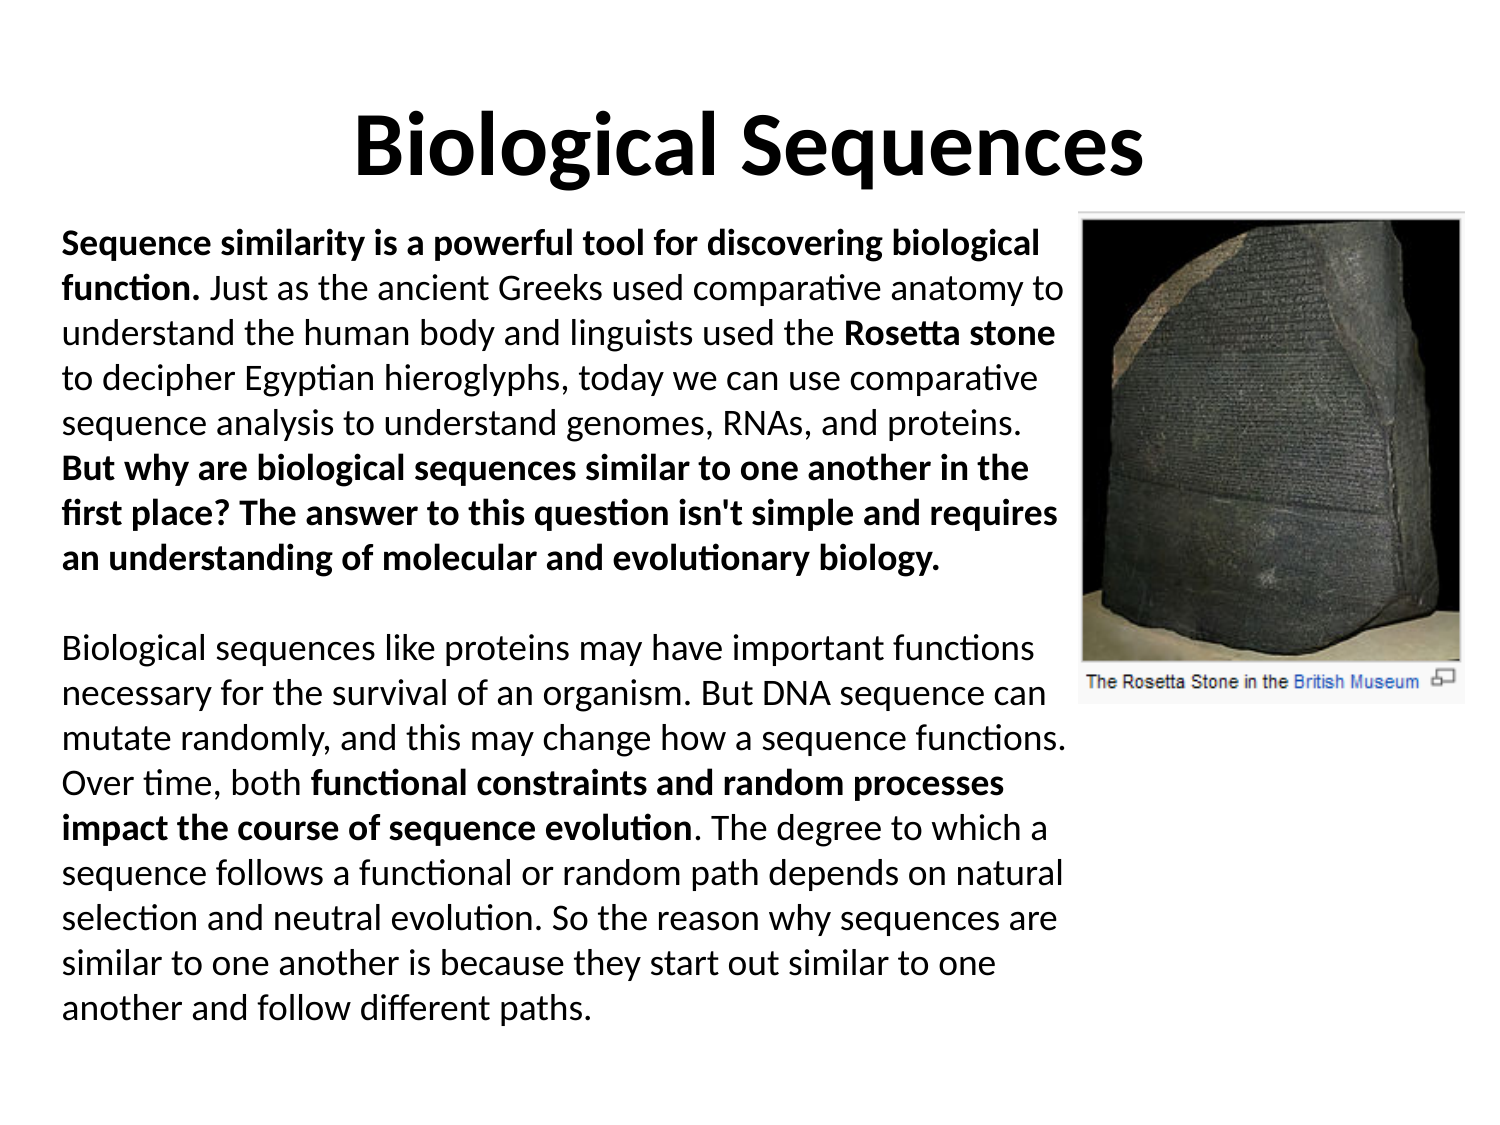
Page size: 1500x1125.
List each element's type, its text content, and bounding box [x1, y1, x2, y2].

picture [1077, 210, 1465, 704]
title Biological Sequences [75, 45, 1425, 210]
text_box Sequence similarity is a powerful tool for discovering biological function. Just as the ancient Greeks used comparative anatomy to understand the human body and linguists used the Rosetta stone to decipher Egyptian hieroglyphs, today we can use comparative sequence analysis to understand genomes, RNAs, and proteins. But why are biological sequences similar to one another in the first place? The answer to this question isn't simple and requires an understanding of molecular and evolutionary biology. Biological sequences like proteins may have important functions necessary for the survival of an organism. But DNA sequence can mutate randomly, and this may change how a sequence functions. Over time, both functional constraints and random processes impact the course of sequence evolution. The degree to which a sequence follows a functional or random path depends on natural selection and neutral evolution. So the reason why sequences are similar to one another is because they start out similar to one another and follow different paths. [46, 210, 1090, 1036]
